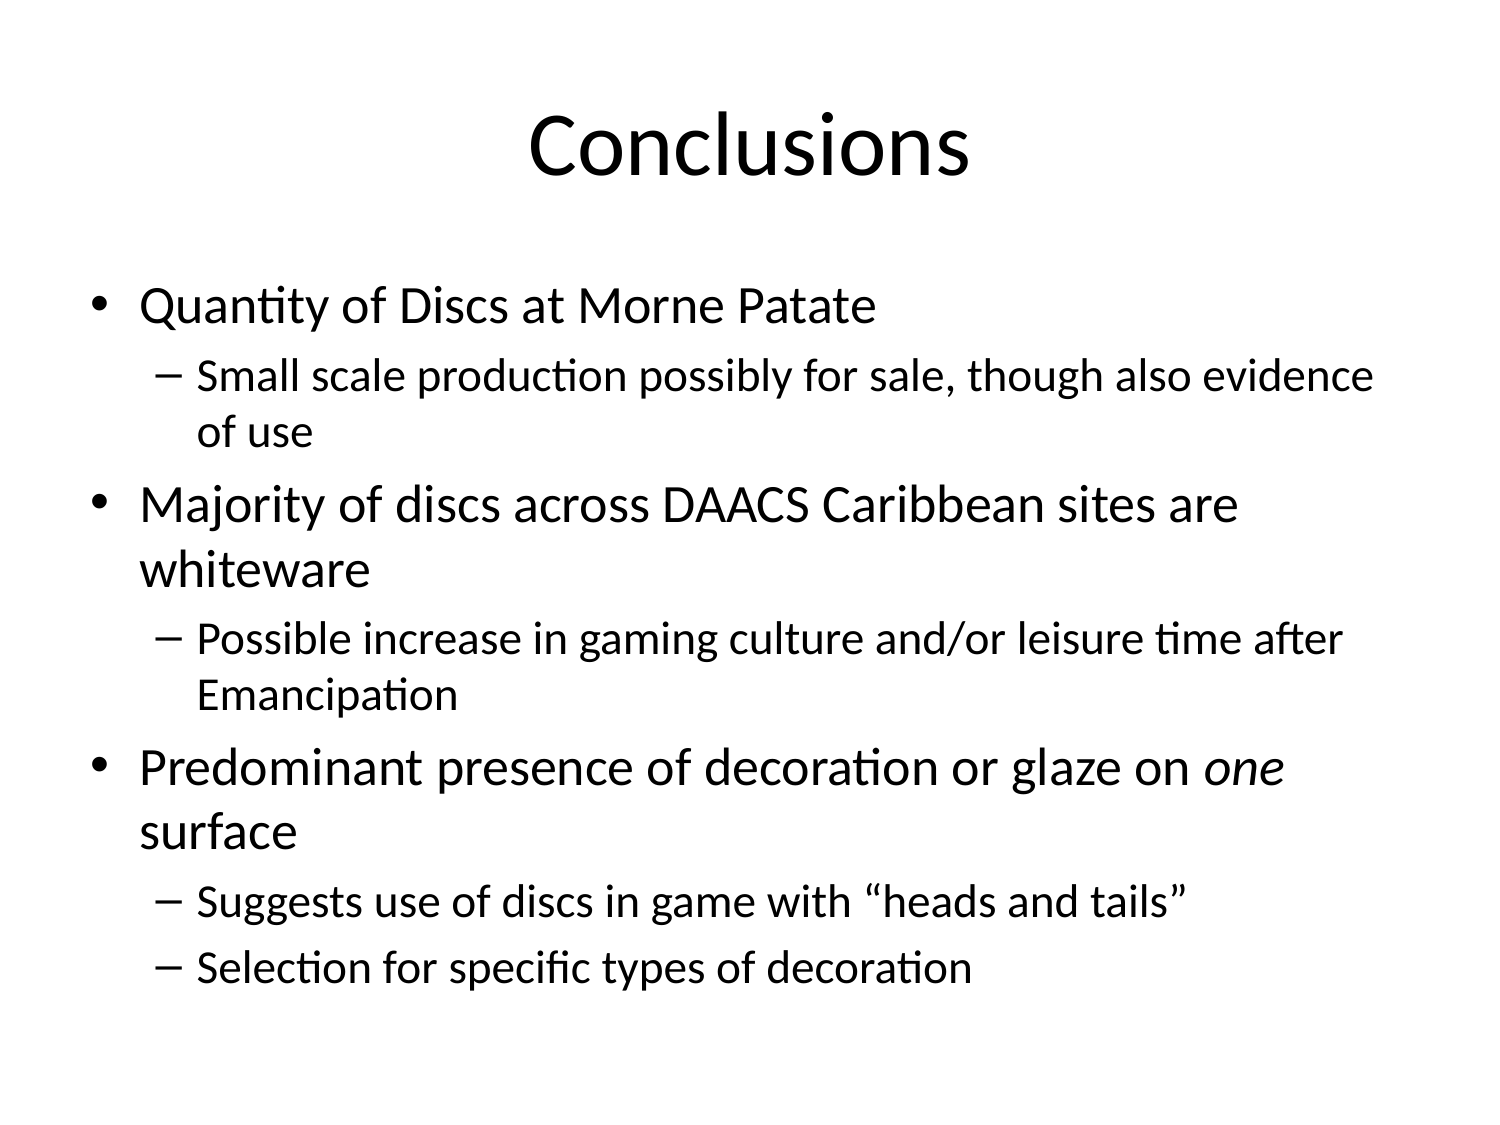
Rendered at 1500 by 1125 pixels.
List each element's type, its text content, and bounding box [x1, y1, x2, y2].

list Quantity of Discs at Morne Patate Small scale production possibly for sale, though also evidence of use Majority of discs across DAACS Caribbean sites are whiteware Possible increase in gaming culture and/or leisure time after Emancipation Predominant presence of decoration or glaze on one surface Suggests use of discs in game with “heads and tails” Selection for specific types of decoration [75, 262, 1425, 1005]
title Conclusions [75, 45, 1425, 233]
